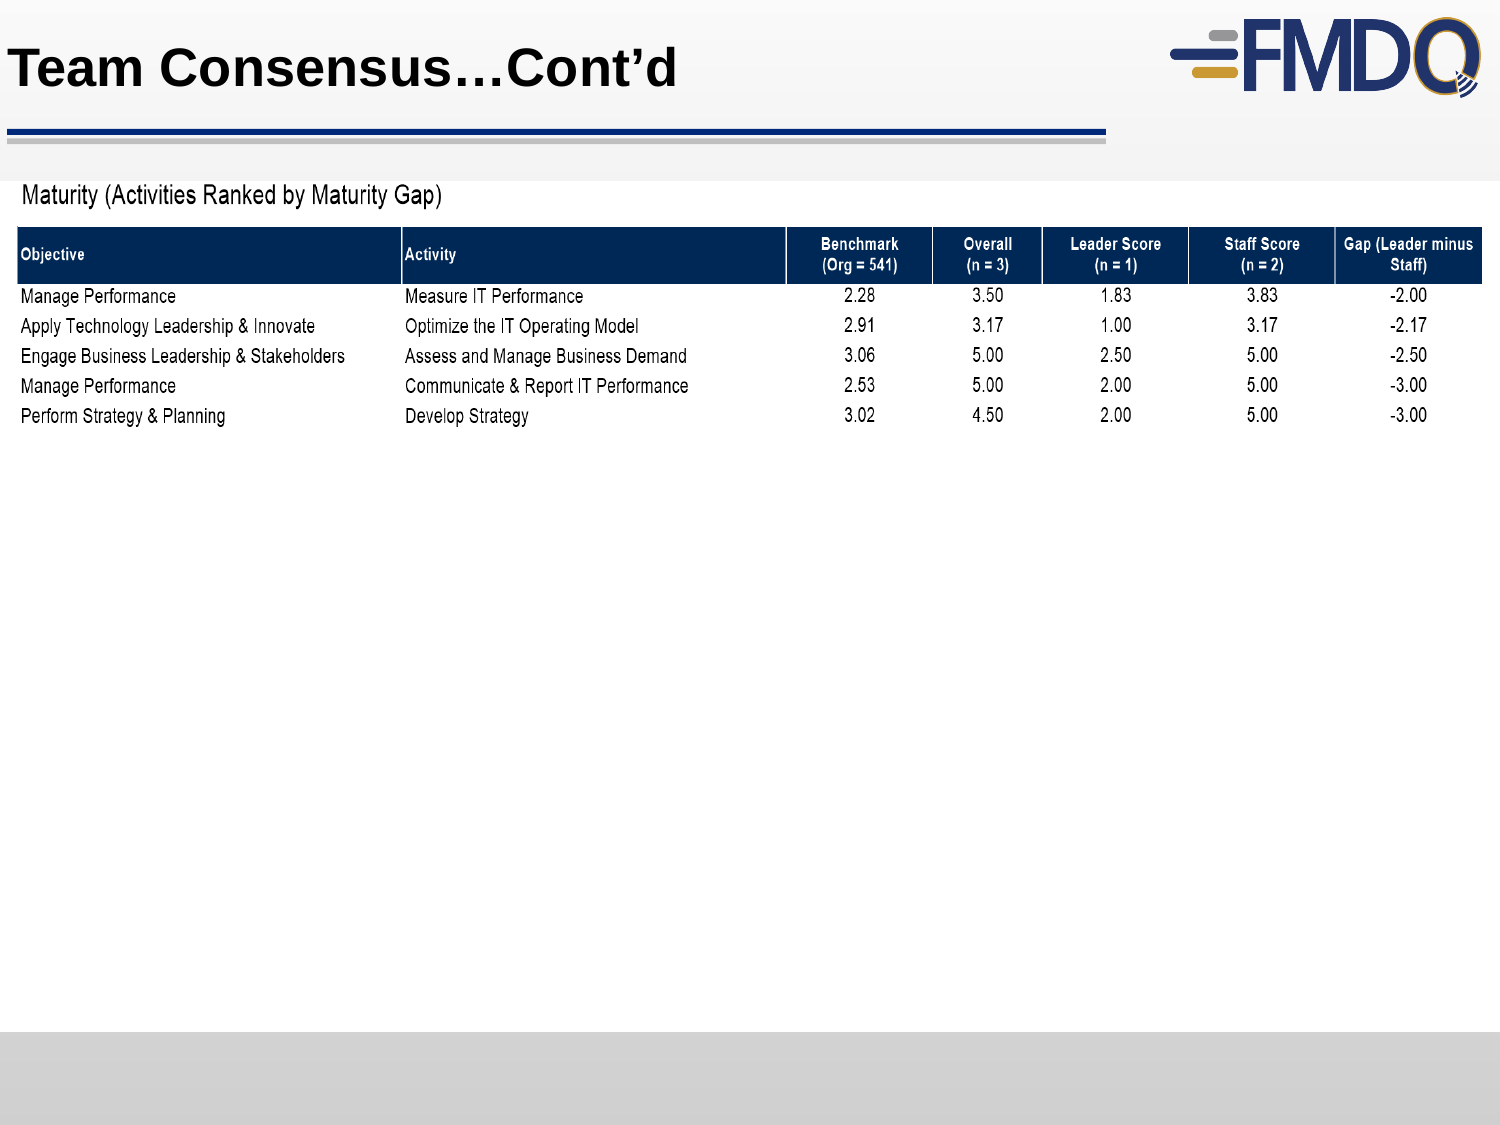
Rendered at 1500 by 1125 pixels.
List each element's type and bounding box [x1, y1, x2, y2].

picture [1170, 17, 1481, 98]
picture [0, 181, 1500, 1032]
text_box [0, 32, 1165, 106]
